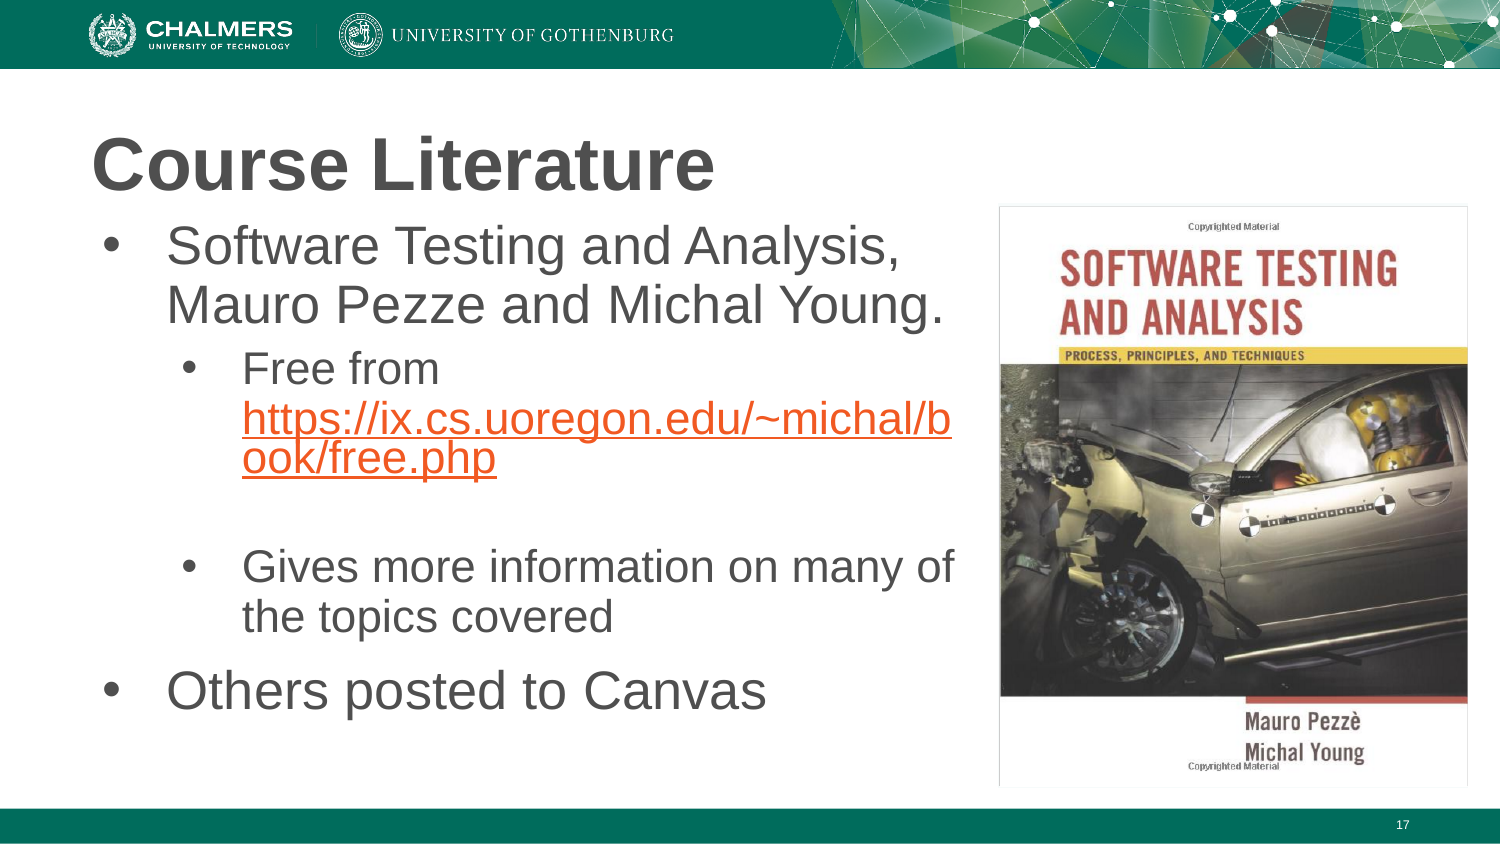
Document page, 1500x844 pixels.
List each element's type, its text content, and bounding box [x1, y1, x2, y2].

picture [64, 0, 696, 85]
slide_number ‹#› [1074, 809, 1425, 844]
list Software Testing and Analysis, Mauro Pezze and Michal Young. Free from https://ix.cs.uoregon.edu/~michal/book/free.php Gives more information on many of the topics covered Others posted to Canvas [76, 210, 975, 782]
picture [997, 203, 1469, 789]
picture [759, 0, 1500, 68]
title Course Literature [76, 100, 1425, 211]
